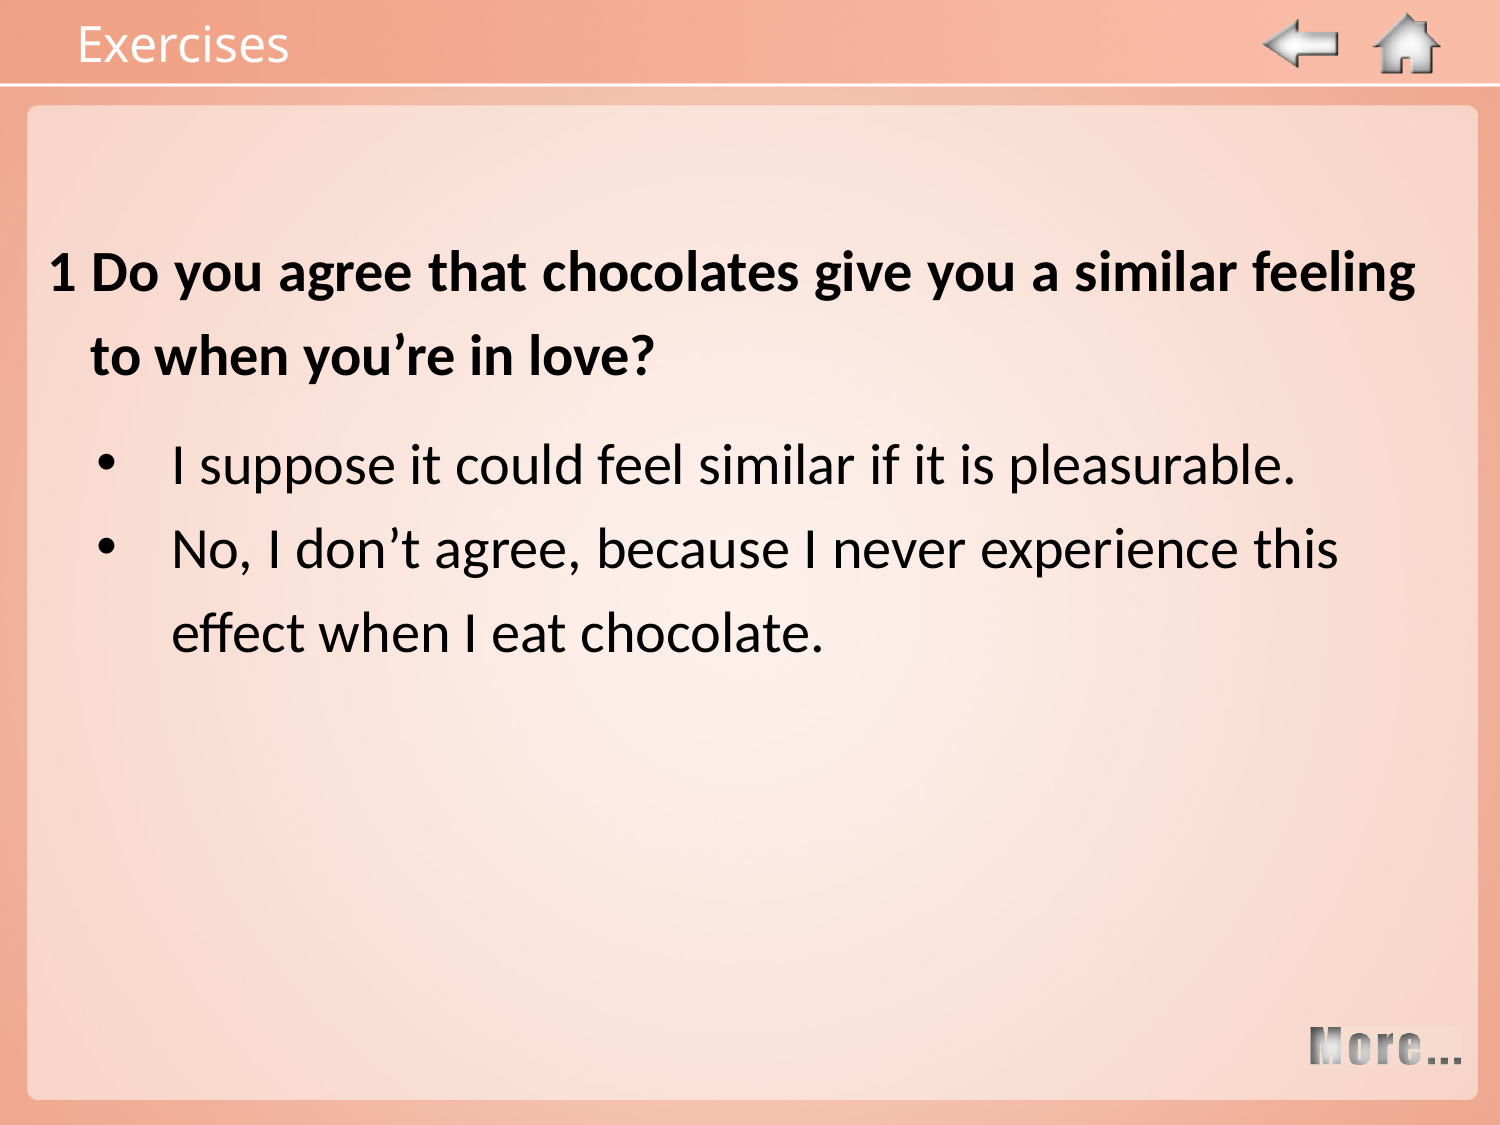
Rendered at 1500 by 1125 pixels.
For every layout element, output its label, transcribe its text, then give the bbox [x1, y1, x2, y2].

list 1 Do you agree that chocolates give you a similar feeling to when you’re in love? [31, 211, 1447, 398]
text_box Exercises [61, 5, 306, 80]
picture [0, 0, 1500, 1125]
text_box I suppose it could feel similar if it is pleasurable. No, I don’t agree, because I never experience this effect when I eat chocolate. [81, 405, 1356, 742]
